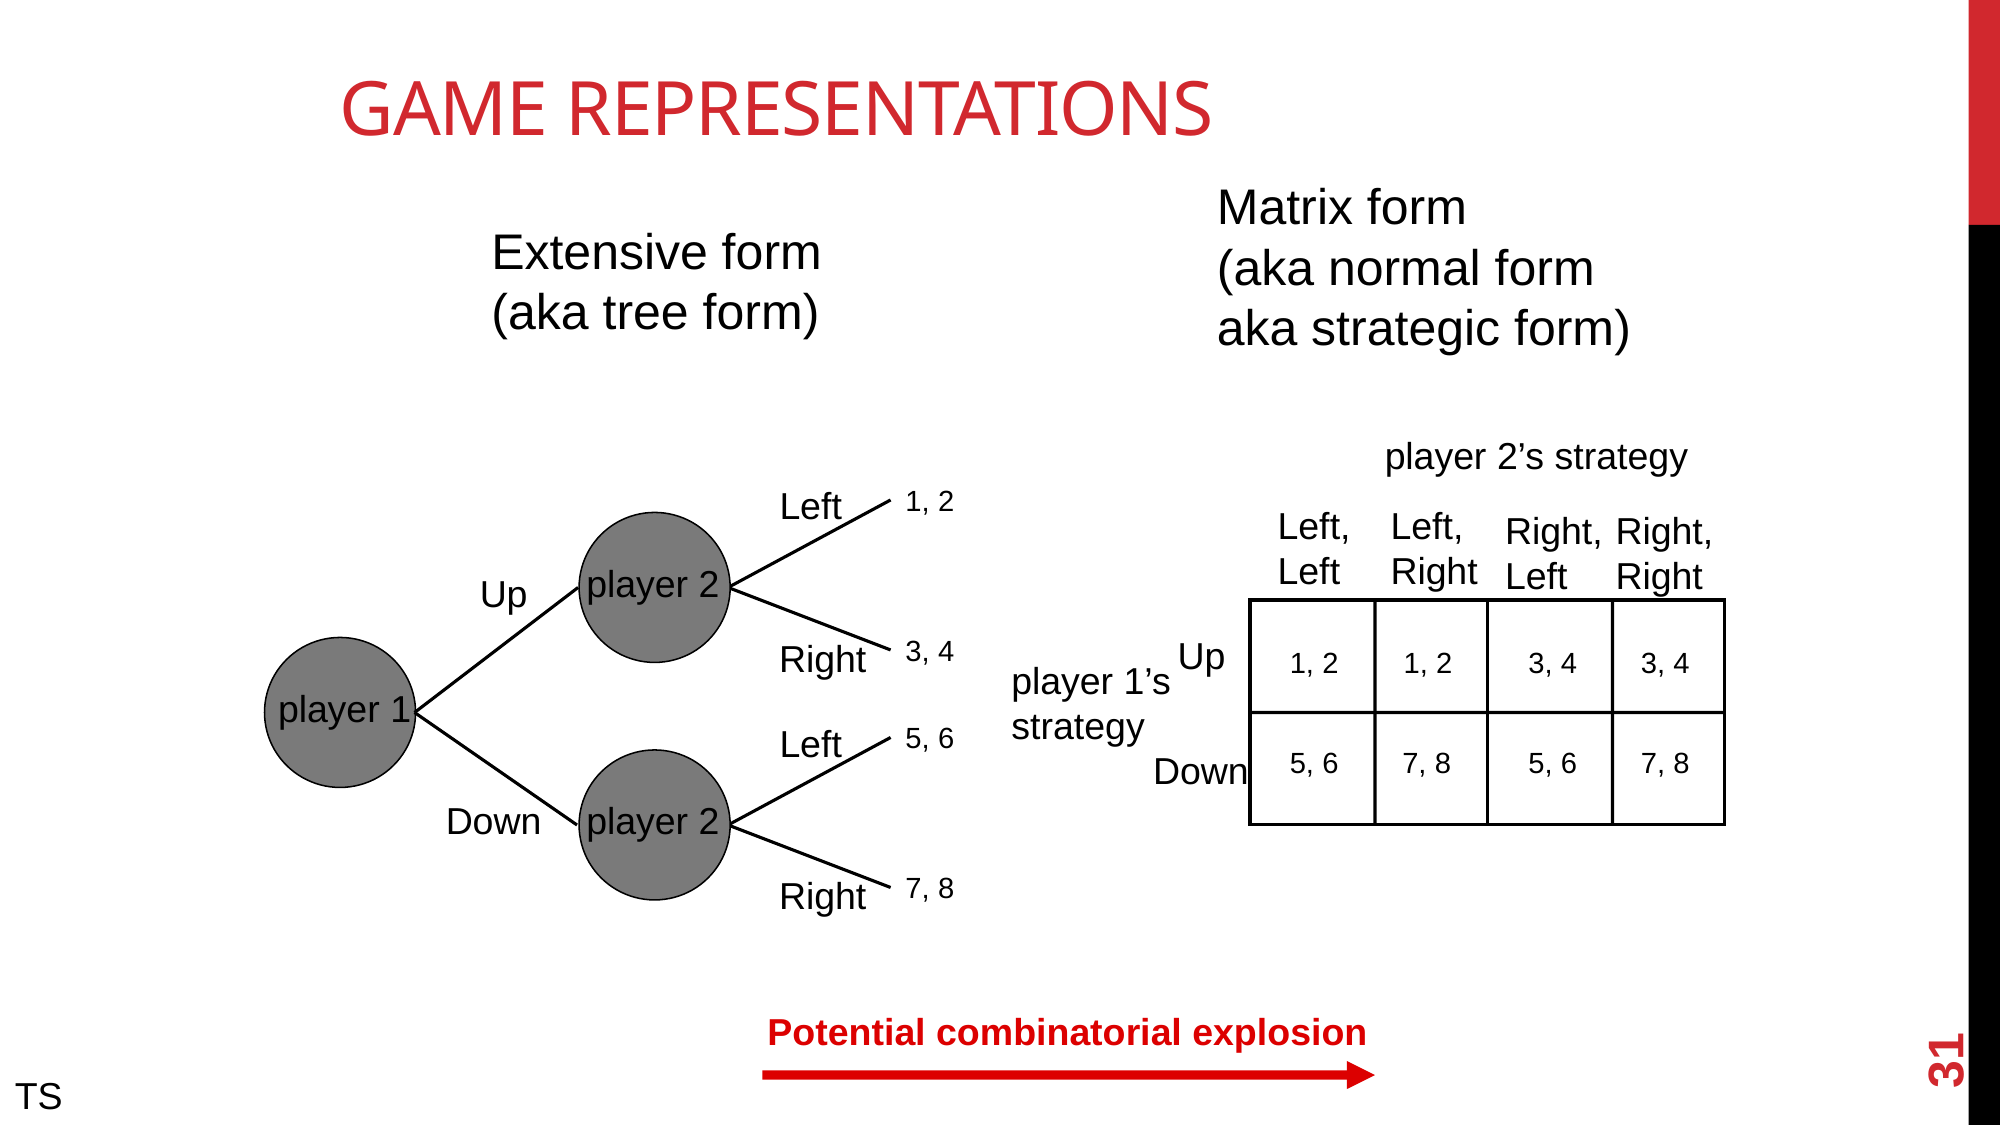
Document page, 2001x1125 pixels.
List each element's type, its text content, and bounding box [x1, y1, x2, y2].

title Game representations [324, 25, 1462, 158]
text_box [261, 211, 971, 926]
slide_number 31 [1903, 887, 1984, 1104]
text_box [995, 167, 1730, 826]
text_box TS [0, 1064, 84, 1125]
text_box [749, 999, 1387, 1076]
